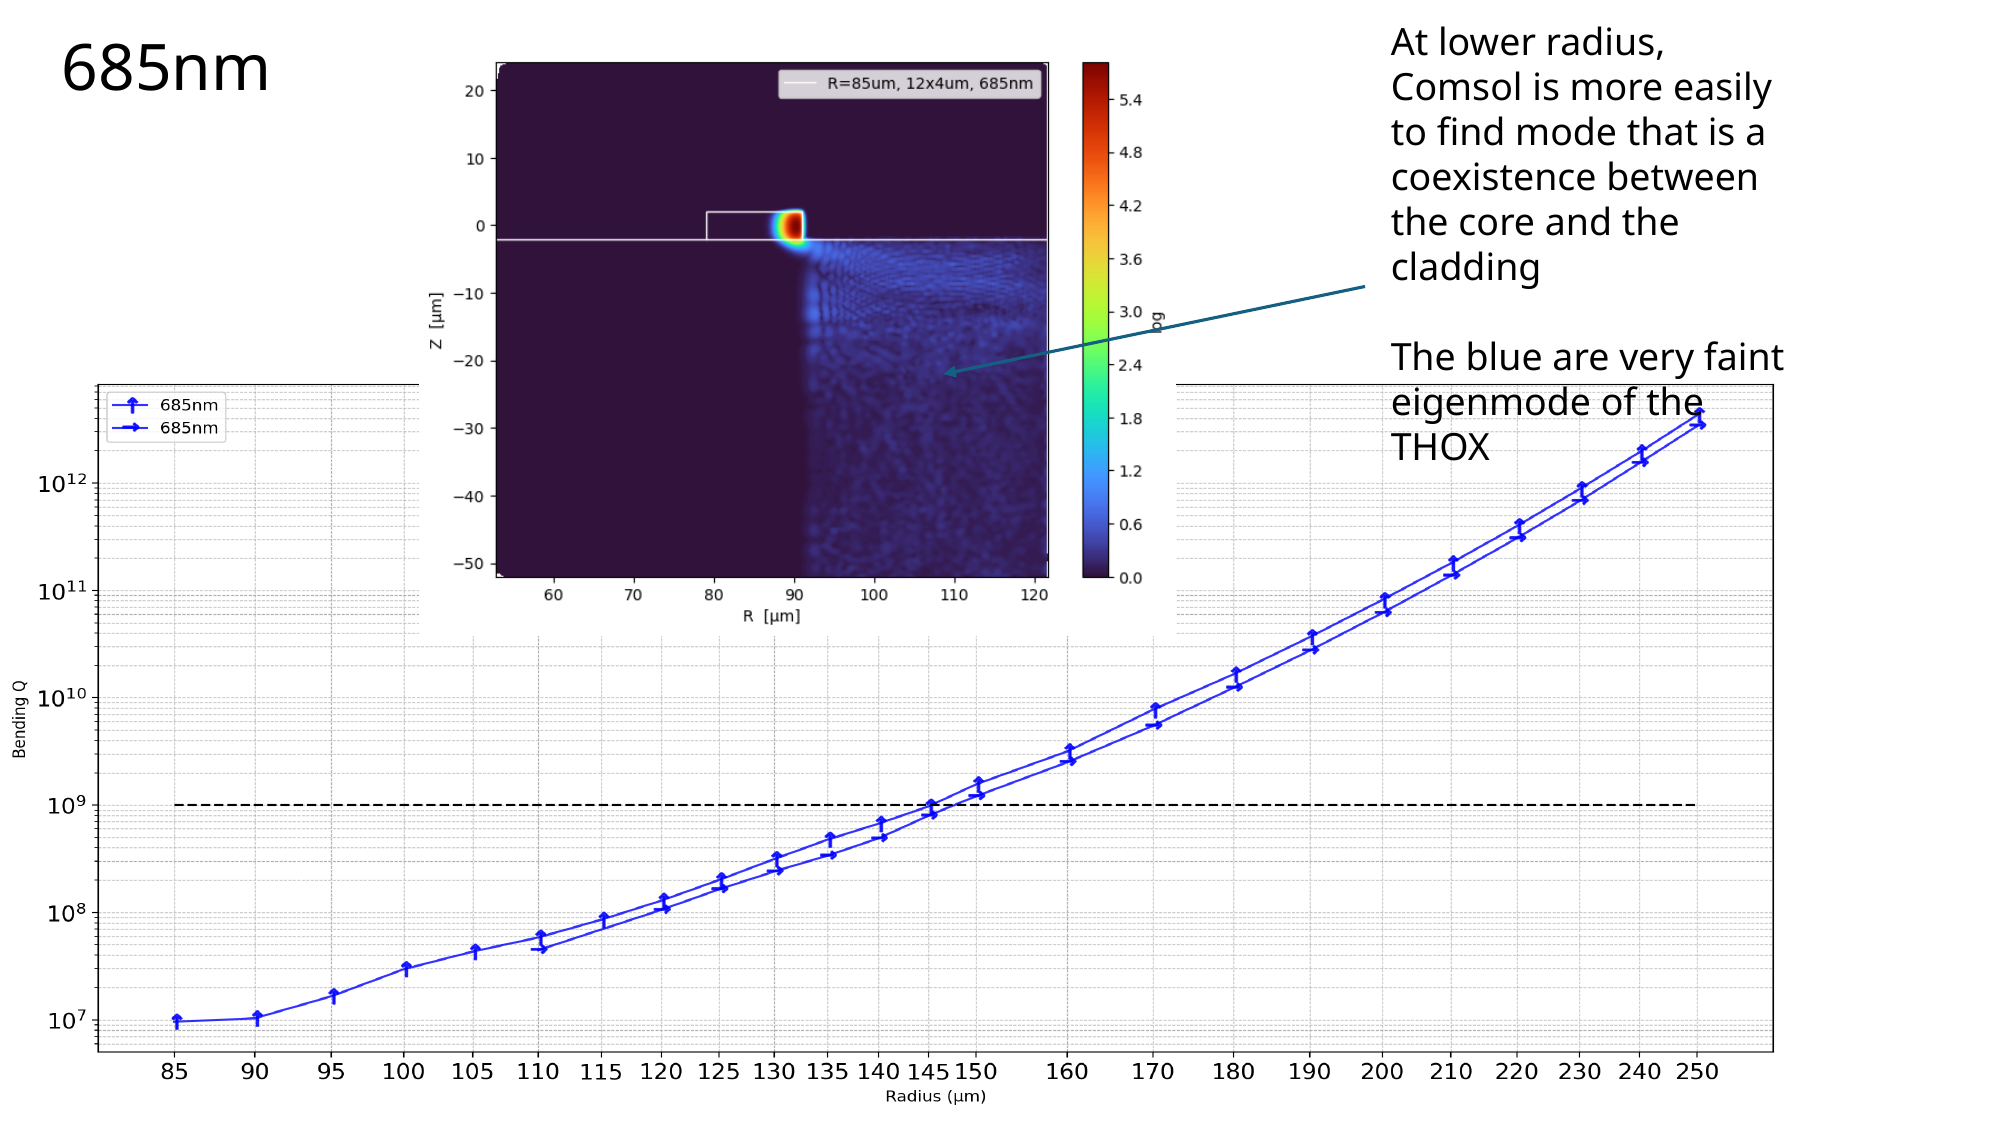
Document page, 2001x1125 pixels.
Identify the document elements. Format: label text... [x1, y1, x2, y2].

text_box At lower radius, Comsol is more easily to find mode that is a coexistence between the core and the cladding The blue are very faint eigenmode of the THOX [1376, 10, 1814, 476]
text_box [942, 285, 1366, 375]
picture [0, 51, 1785, 1115]
title 685nm [29, 27, 1376, 112]
